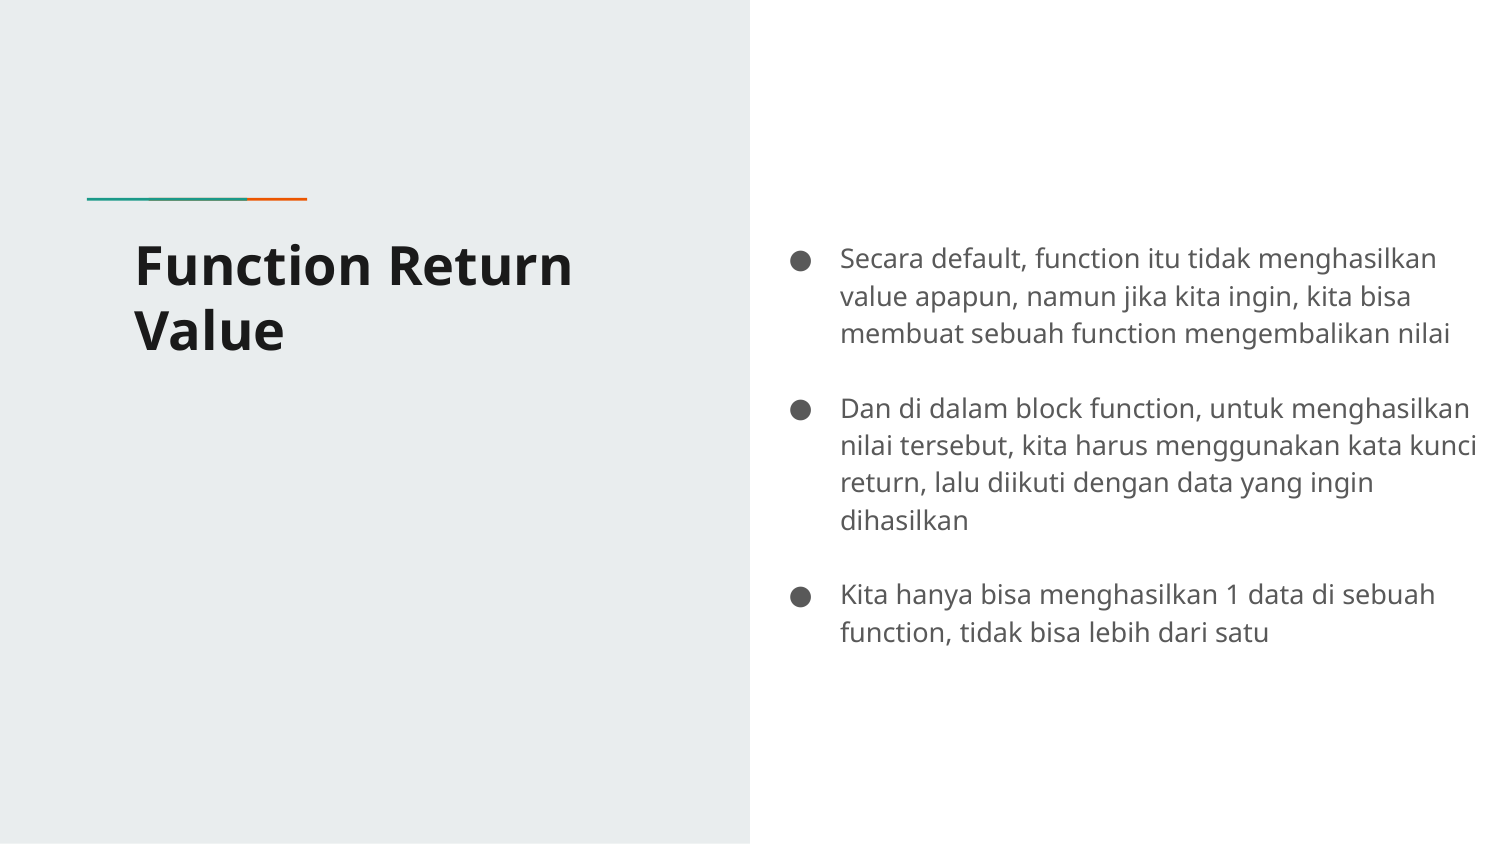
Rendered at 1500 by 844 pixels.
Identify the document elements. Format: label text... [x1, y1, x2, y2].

list Secara default, function itu tidak menghasilkan value apapun, namun jika kita ingin, kita bisa membuat sebuah function mengembalikan nilai Dan di dalam block function, untuk menghasilkan nilai tersebut, kita harus menggunakan kata kunci return, lalu diikuti dengan data yang ingin dihasilkan Kita hanya bisa menghasilkan 1 data di sebuah function, tidak bisa lebih dari satu [750, 221, 1500, 719]
title Function Return Value [119, 216, 662, 494]
